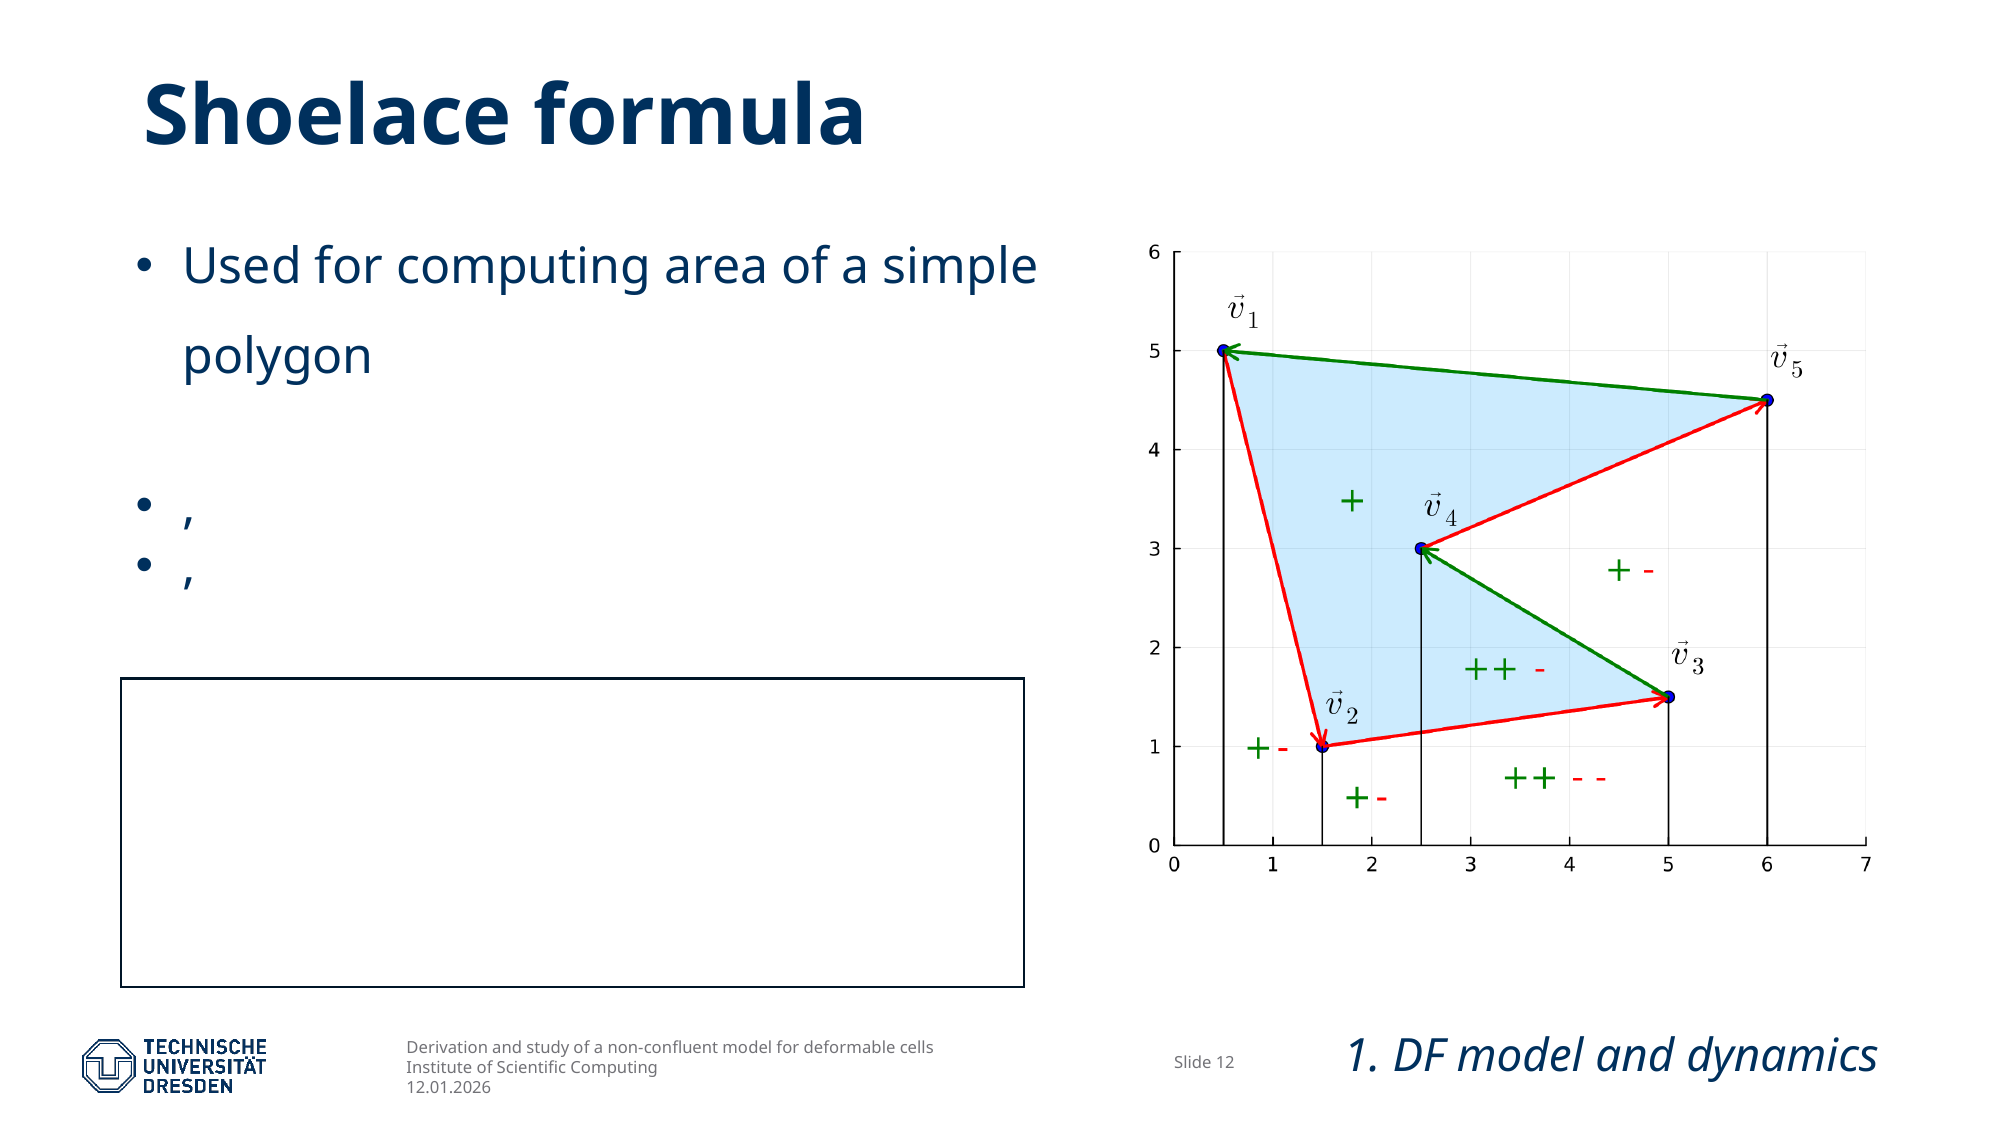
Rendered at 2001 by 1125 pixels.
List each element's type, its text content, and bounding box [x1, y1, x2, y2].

picture [82, 1039, 266, 1093]
list Shoelace formula [143, 61, 1880, 148]
text_box [120, 677, 1025, 988]
title 1. DF model and dynamics [1320, 1025, 1880, 1092]
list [1132, 232, 1880, 893]
